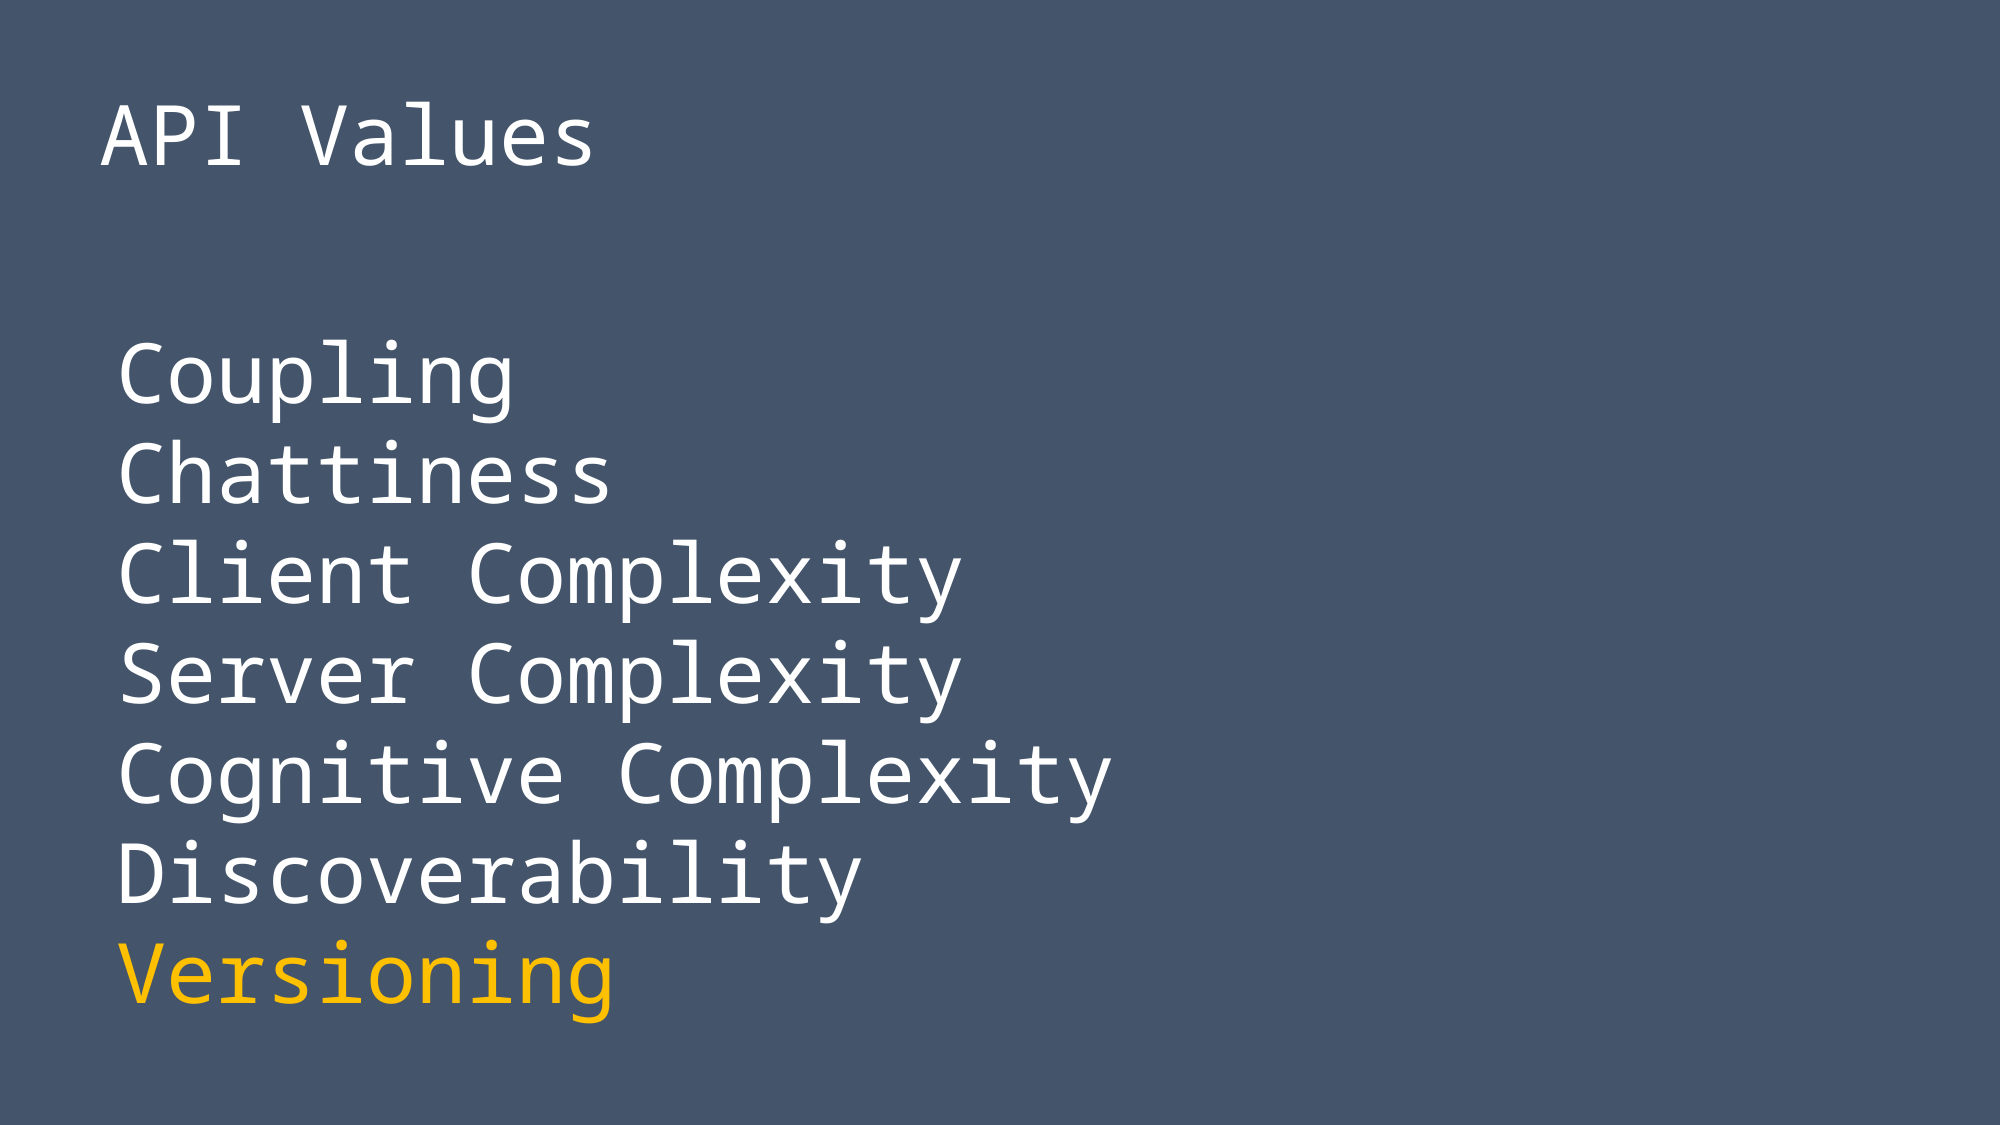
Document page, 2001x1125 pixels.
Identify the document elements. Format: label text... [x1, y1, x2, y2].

text_box API Values [84, 75, 894, 190]
text_box Coupling Chattiness Client Complexity Server Complexity Cognitive Complexity Discoverability Versioning [101, 312, 1790, 1028]
